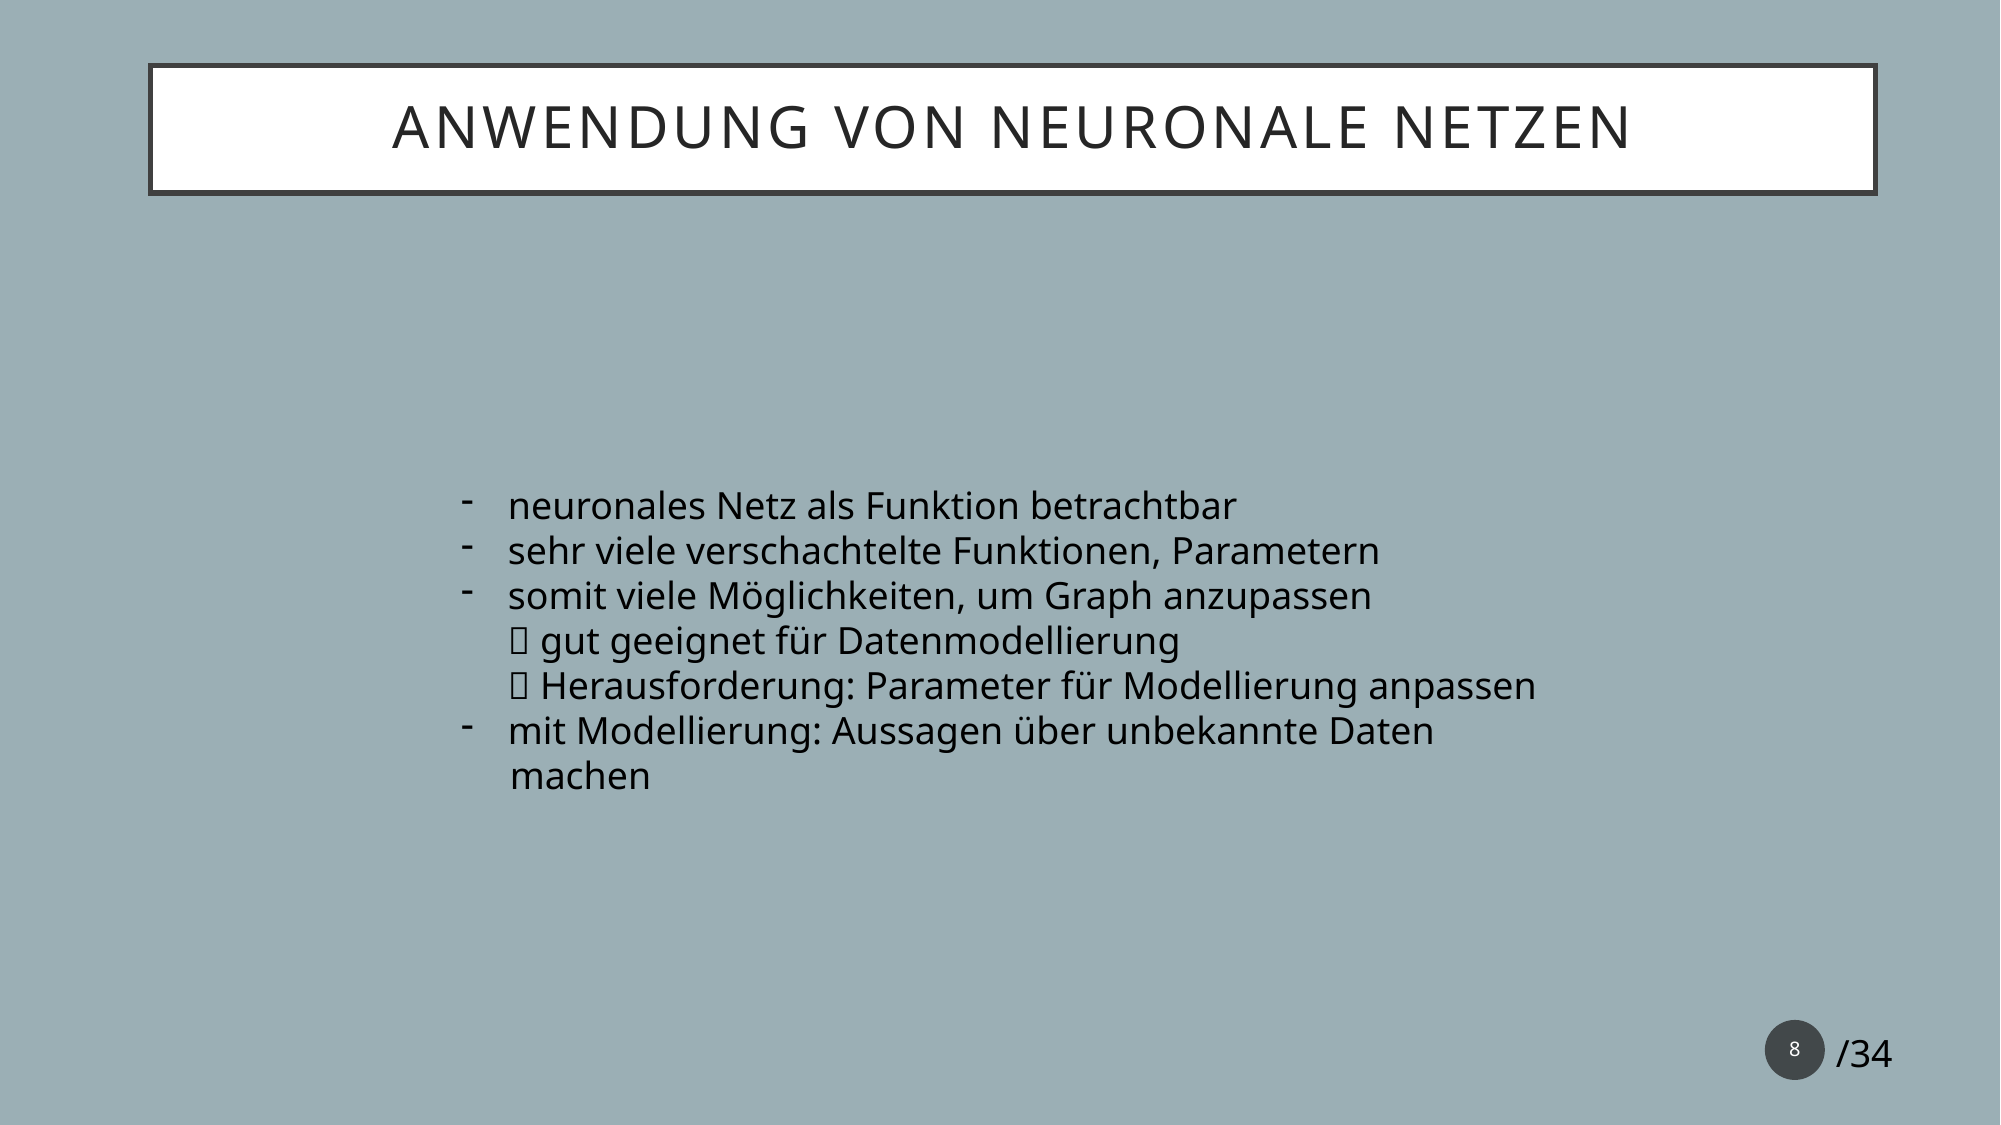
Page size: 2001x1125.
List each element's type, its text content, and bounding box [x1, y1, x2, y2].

text_box neuronales Netz als Funktion betrachtbar sehr viele verschachtelte Funktionen, Parametern somit viele Möglichkeiten, um Graph anzupassen  gut geeignet für Datenmodellierung  Herausforderung: Parameter für Modellierung anpassen mit Modellierung: Aussagen über unbekannte Daten machen [446, 474, 1553, 805]
slide_number 8 [1764, 1019, 1825, 1080]
text_box Anwendung von neuronale Netzen [150, 65, 1876, 193]
